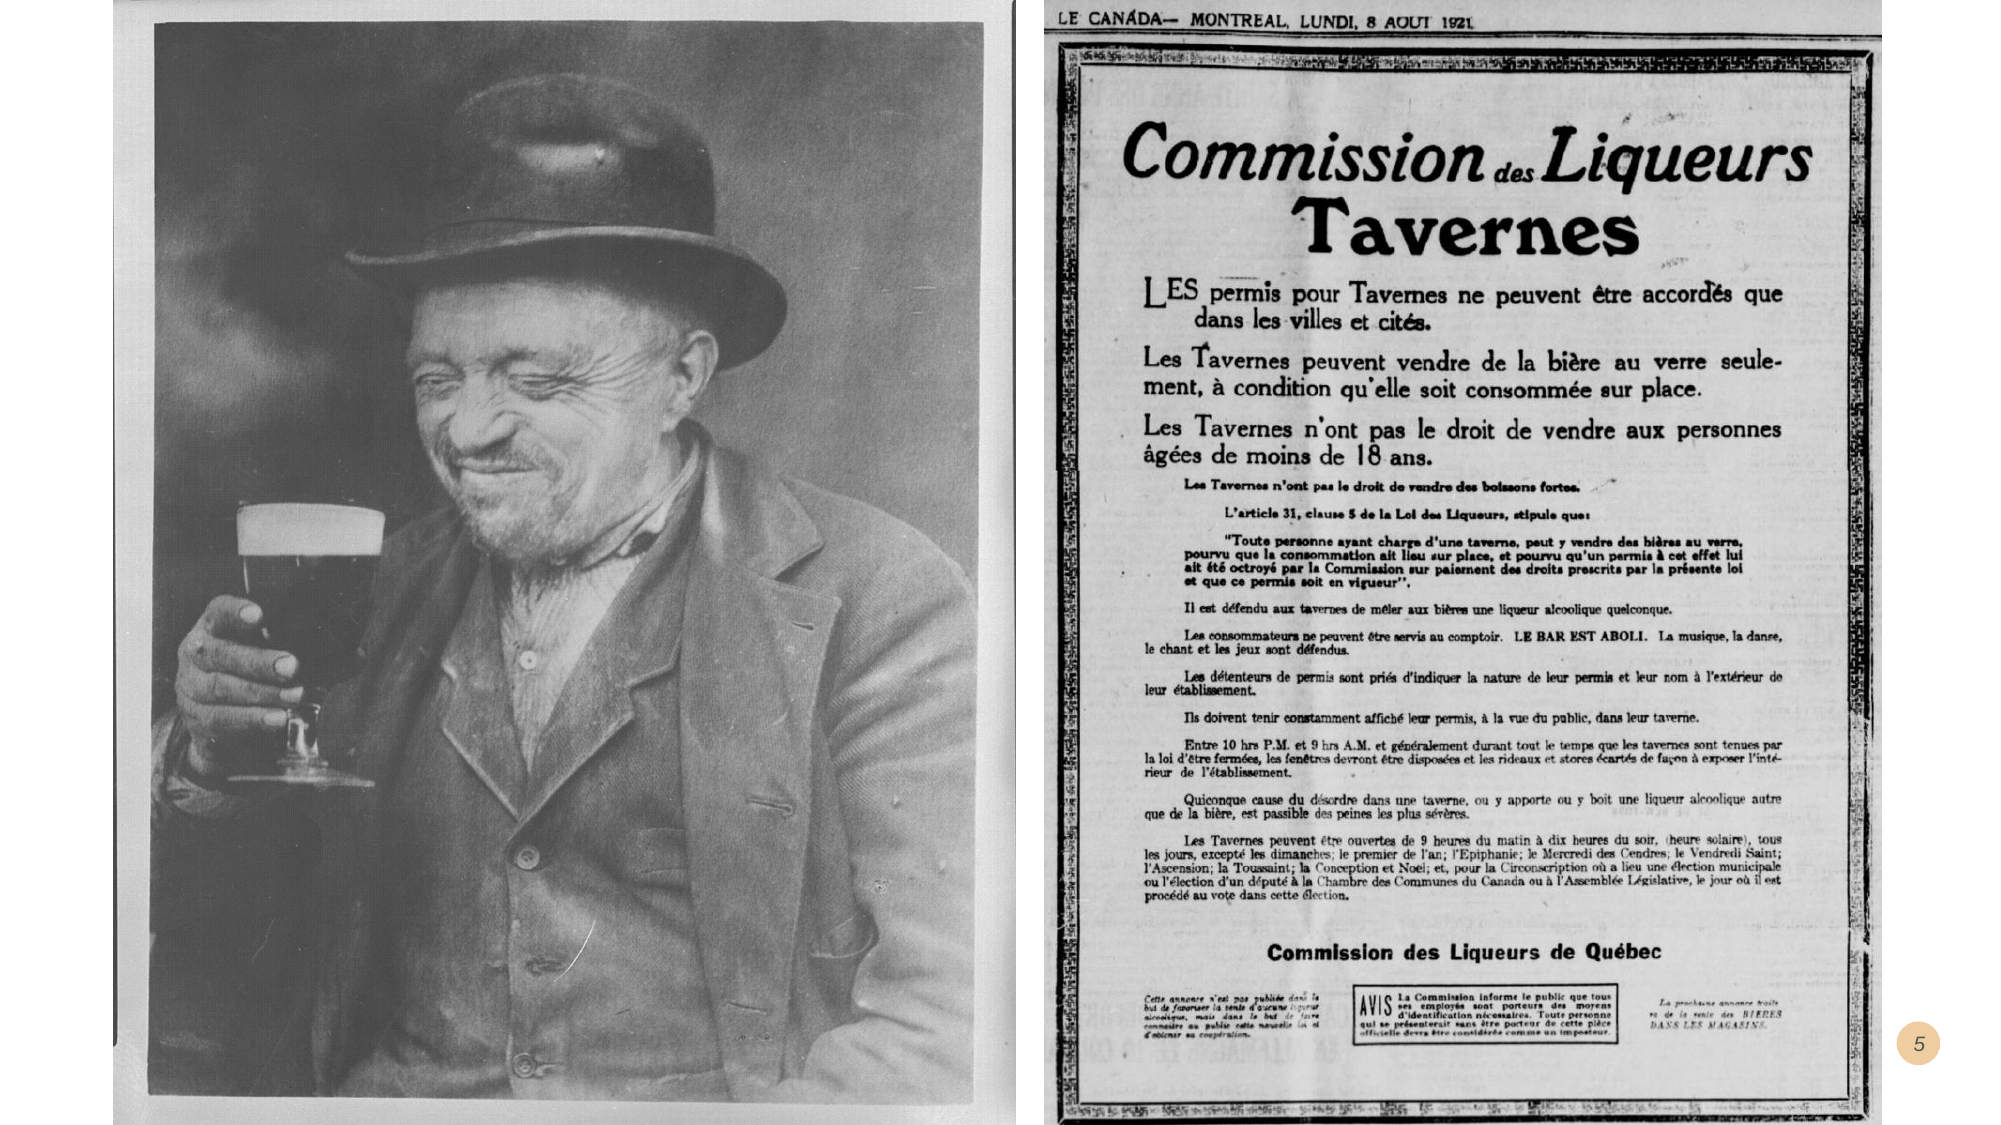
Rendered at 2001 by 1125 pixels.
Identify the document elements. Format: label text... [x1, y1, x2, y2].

slide_number 5 [1882, 1012, 1940, 1073]
picture [1044, 0, 1882, 1125]
picture [113, 0, 1016, 1125]
